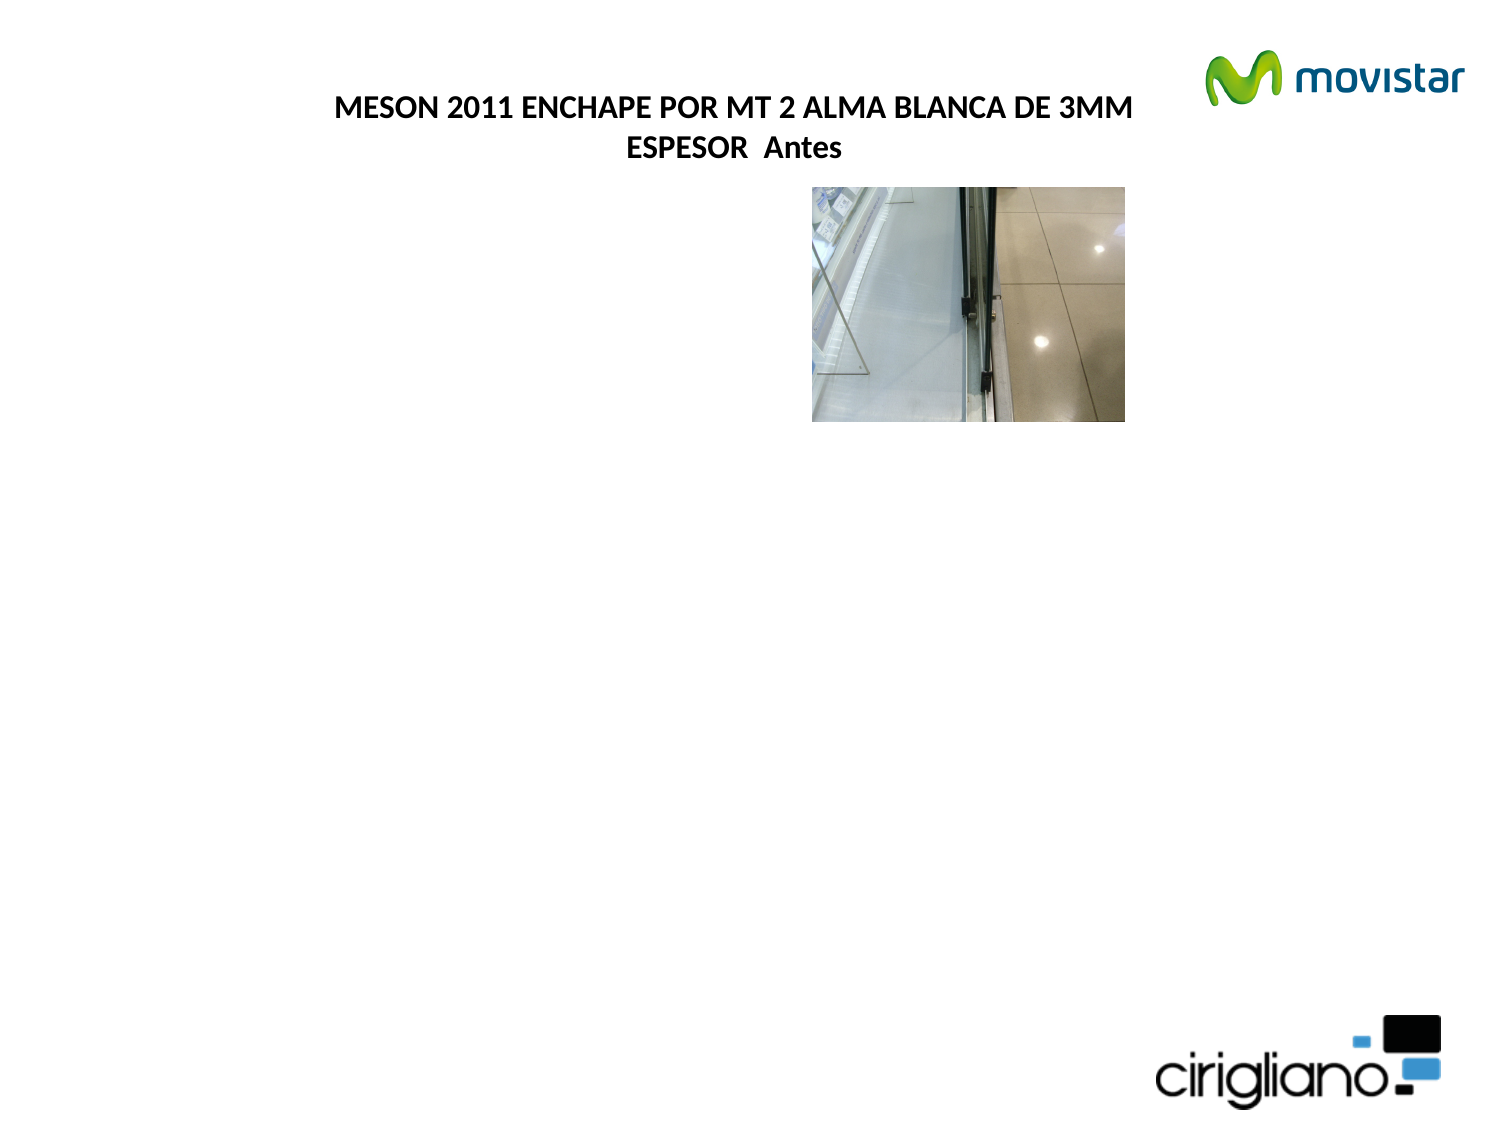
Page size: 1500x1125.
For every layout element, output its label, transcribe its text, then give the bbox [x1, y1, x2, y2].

text_box MESON 2011 ENCHAPE POR MT 2 ALMA BLANCA DE 3MM ESPESOR Antes [265, 78, 1204, 173]
picture [1155, 1015, 1441, 1110]
picture [812, 187, 1126, 423]
picture [1171, 15, 1499, 141]
